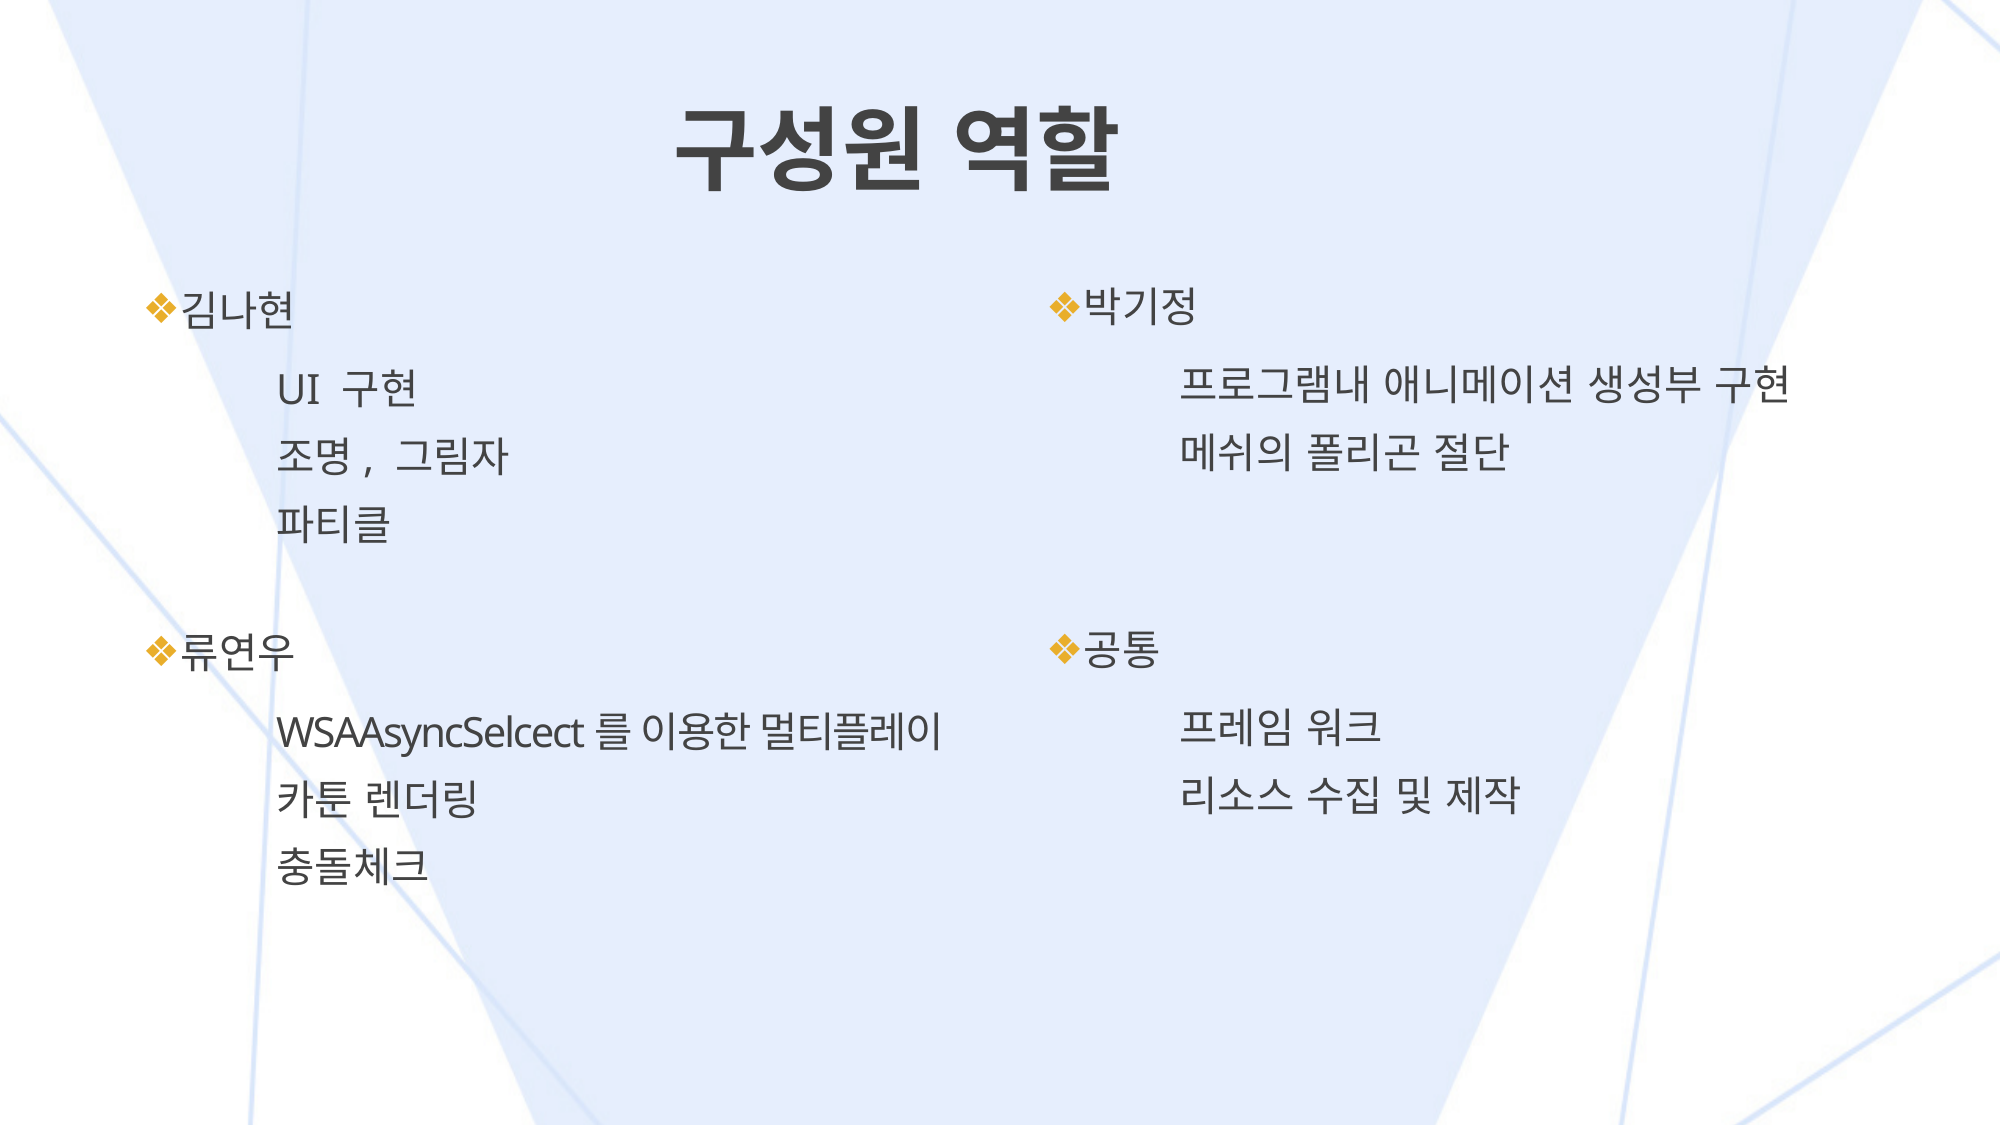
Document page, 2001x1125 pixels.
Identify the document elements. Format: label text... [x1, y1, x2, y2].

list 김나현 UI 구현 조명, 그림자 파티클 류연우 WSAAsyncSelcect를 이용한 멀티플레이 카툰 렌더링 충돌체크 [127, 269, 1023, 1017]
text_box 박기정 프로그램내 애니메이션 생성부 구현 메쉬의 폴리곤 절단 공통 프레임 워크 리소스 수집 및 제작 [1030, 265, 1874, 1014]
title 구성원 역할 [302, 76, 1493, 203]
